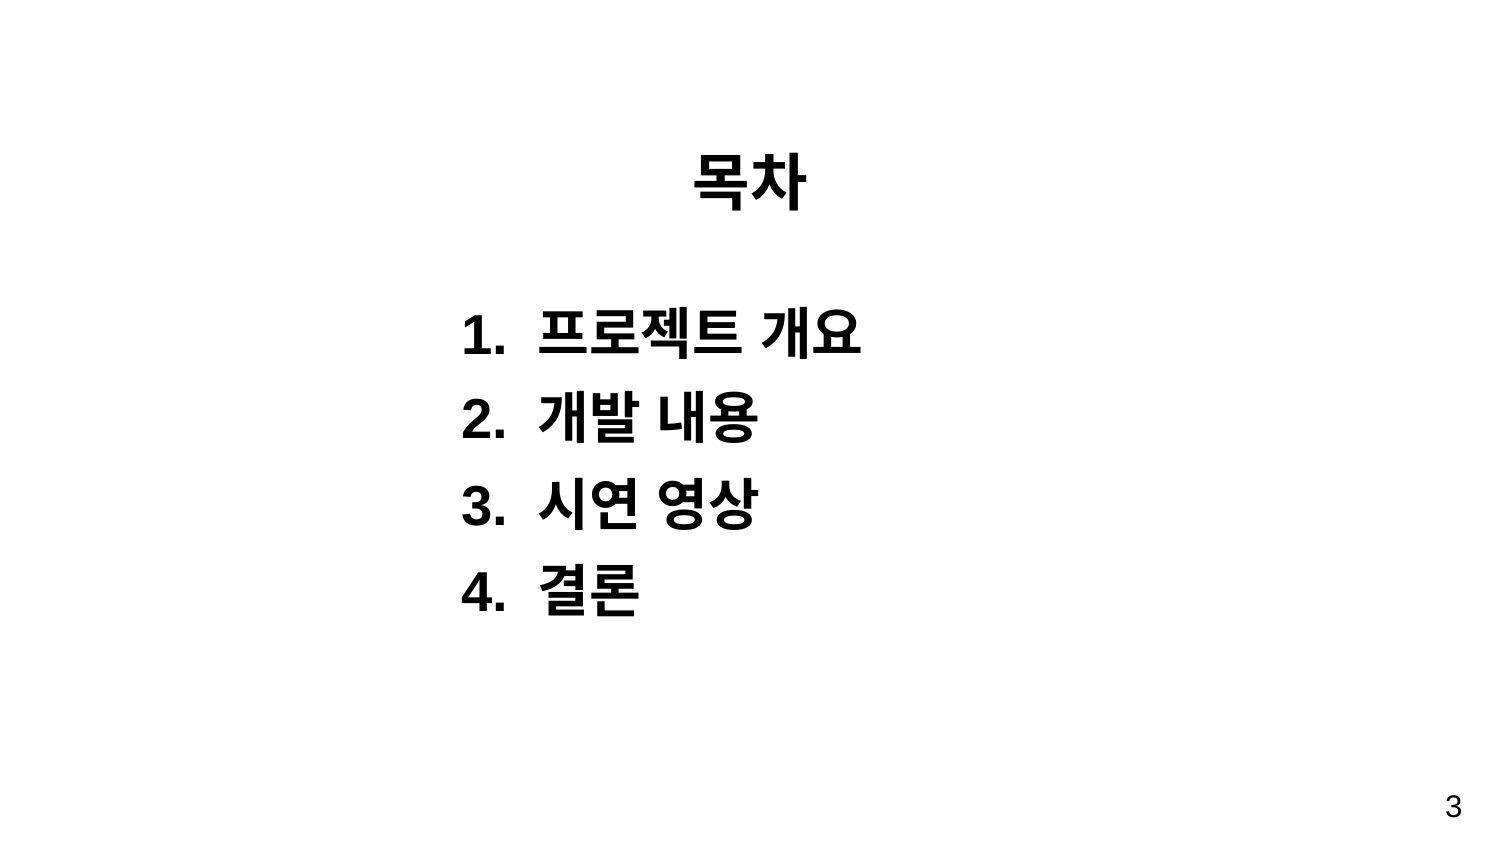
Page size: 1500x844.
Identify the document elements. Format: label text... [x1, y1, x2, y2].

text_box 목차 [403, 141, 1097, 218]
text_box 1. 프로젝트 개요 2. 개발 내용 3. 시연 영상 4. 결론 [460, 280, 1039, 623]
text_box 3 [1445, 785, 1458, 824]
